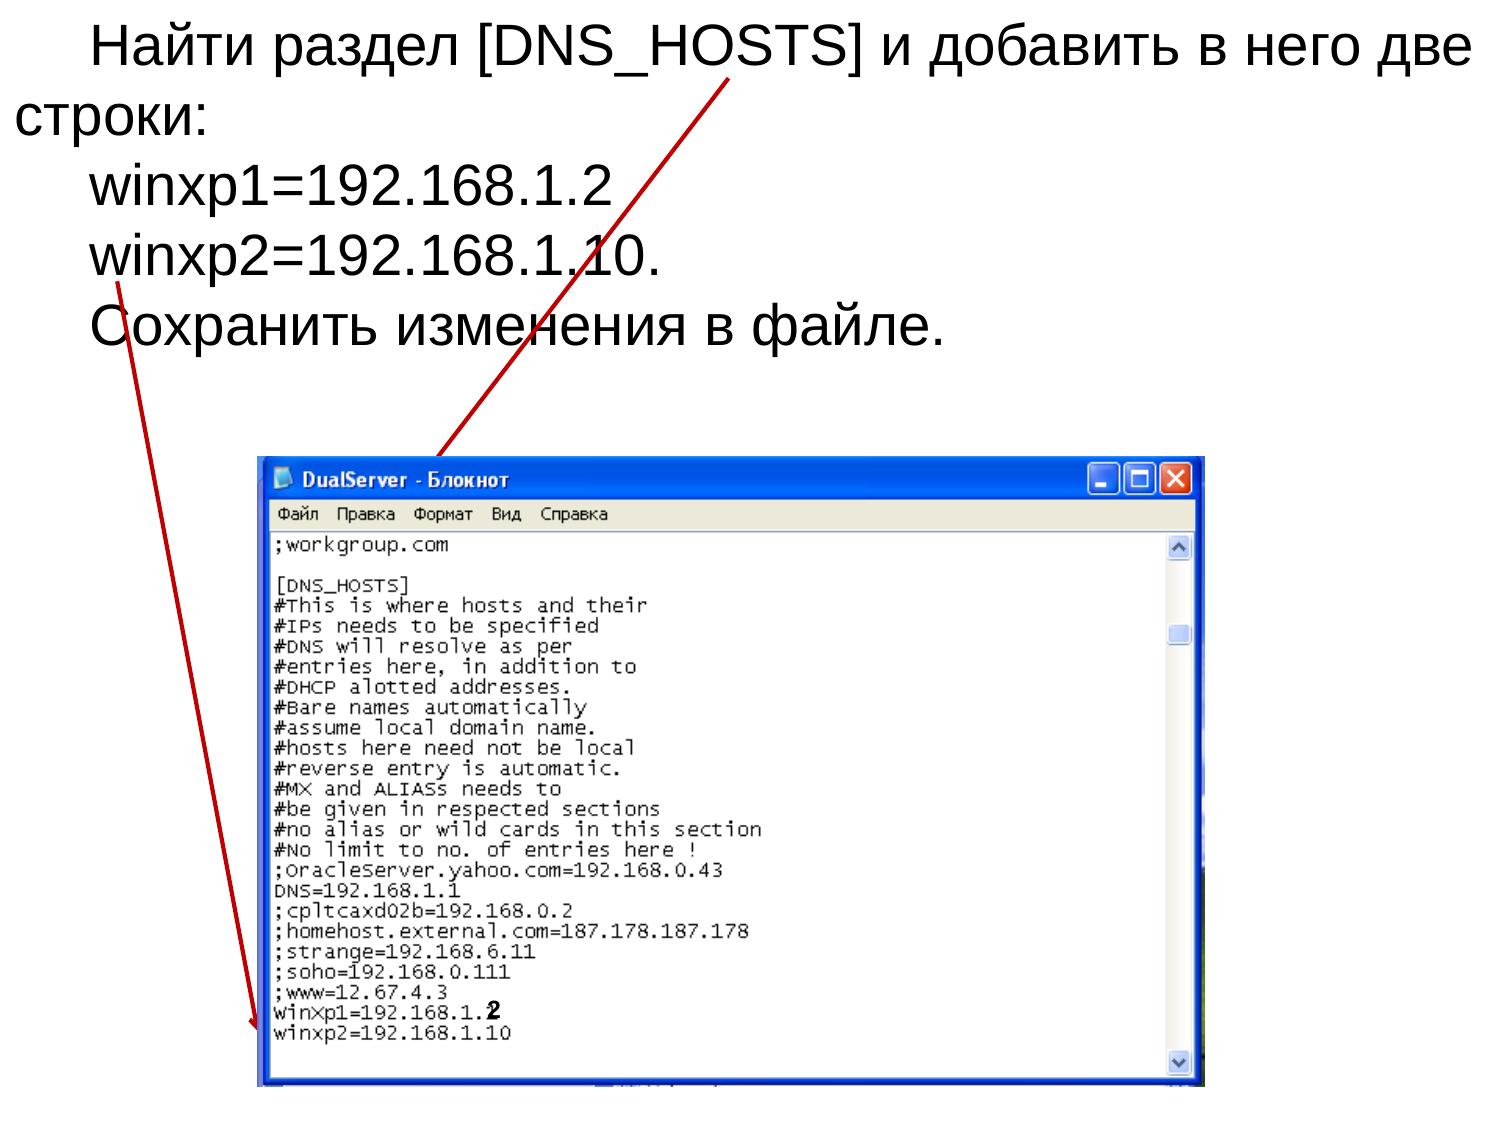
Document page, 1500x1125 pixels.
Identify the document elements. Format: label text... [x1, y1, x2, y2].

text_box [282, 136, 788, 455]
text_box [0, 585, 252, 727]
text_box Найти раздел [DNS_HOSTS] и добавить в него две строки: winxp1=192.168.1.2 winxp2=192.168.1.10. Сохранить изменения в файле. [0, 0, 1500, 365]
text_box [257, 456, 1205, 1087]
